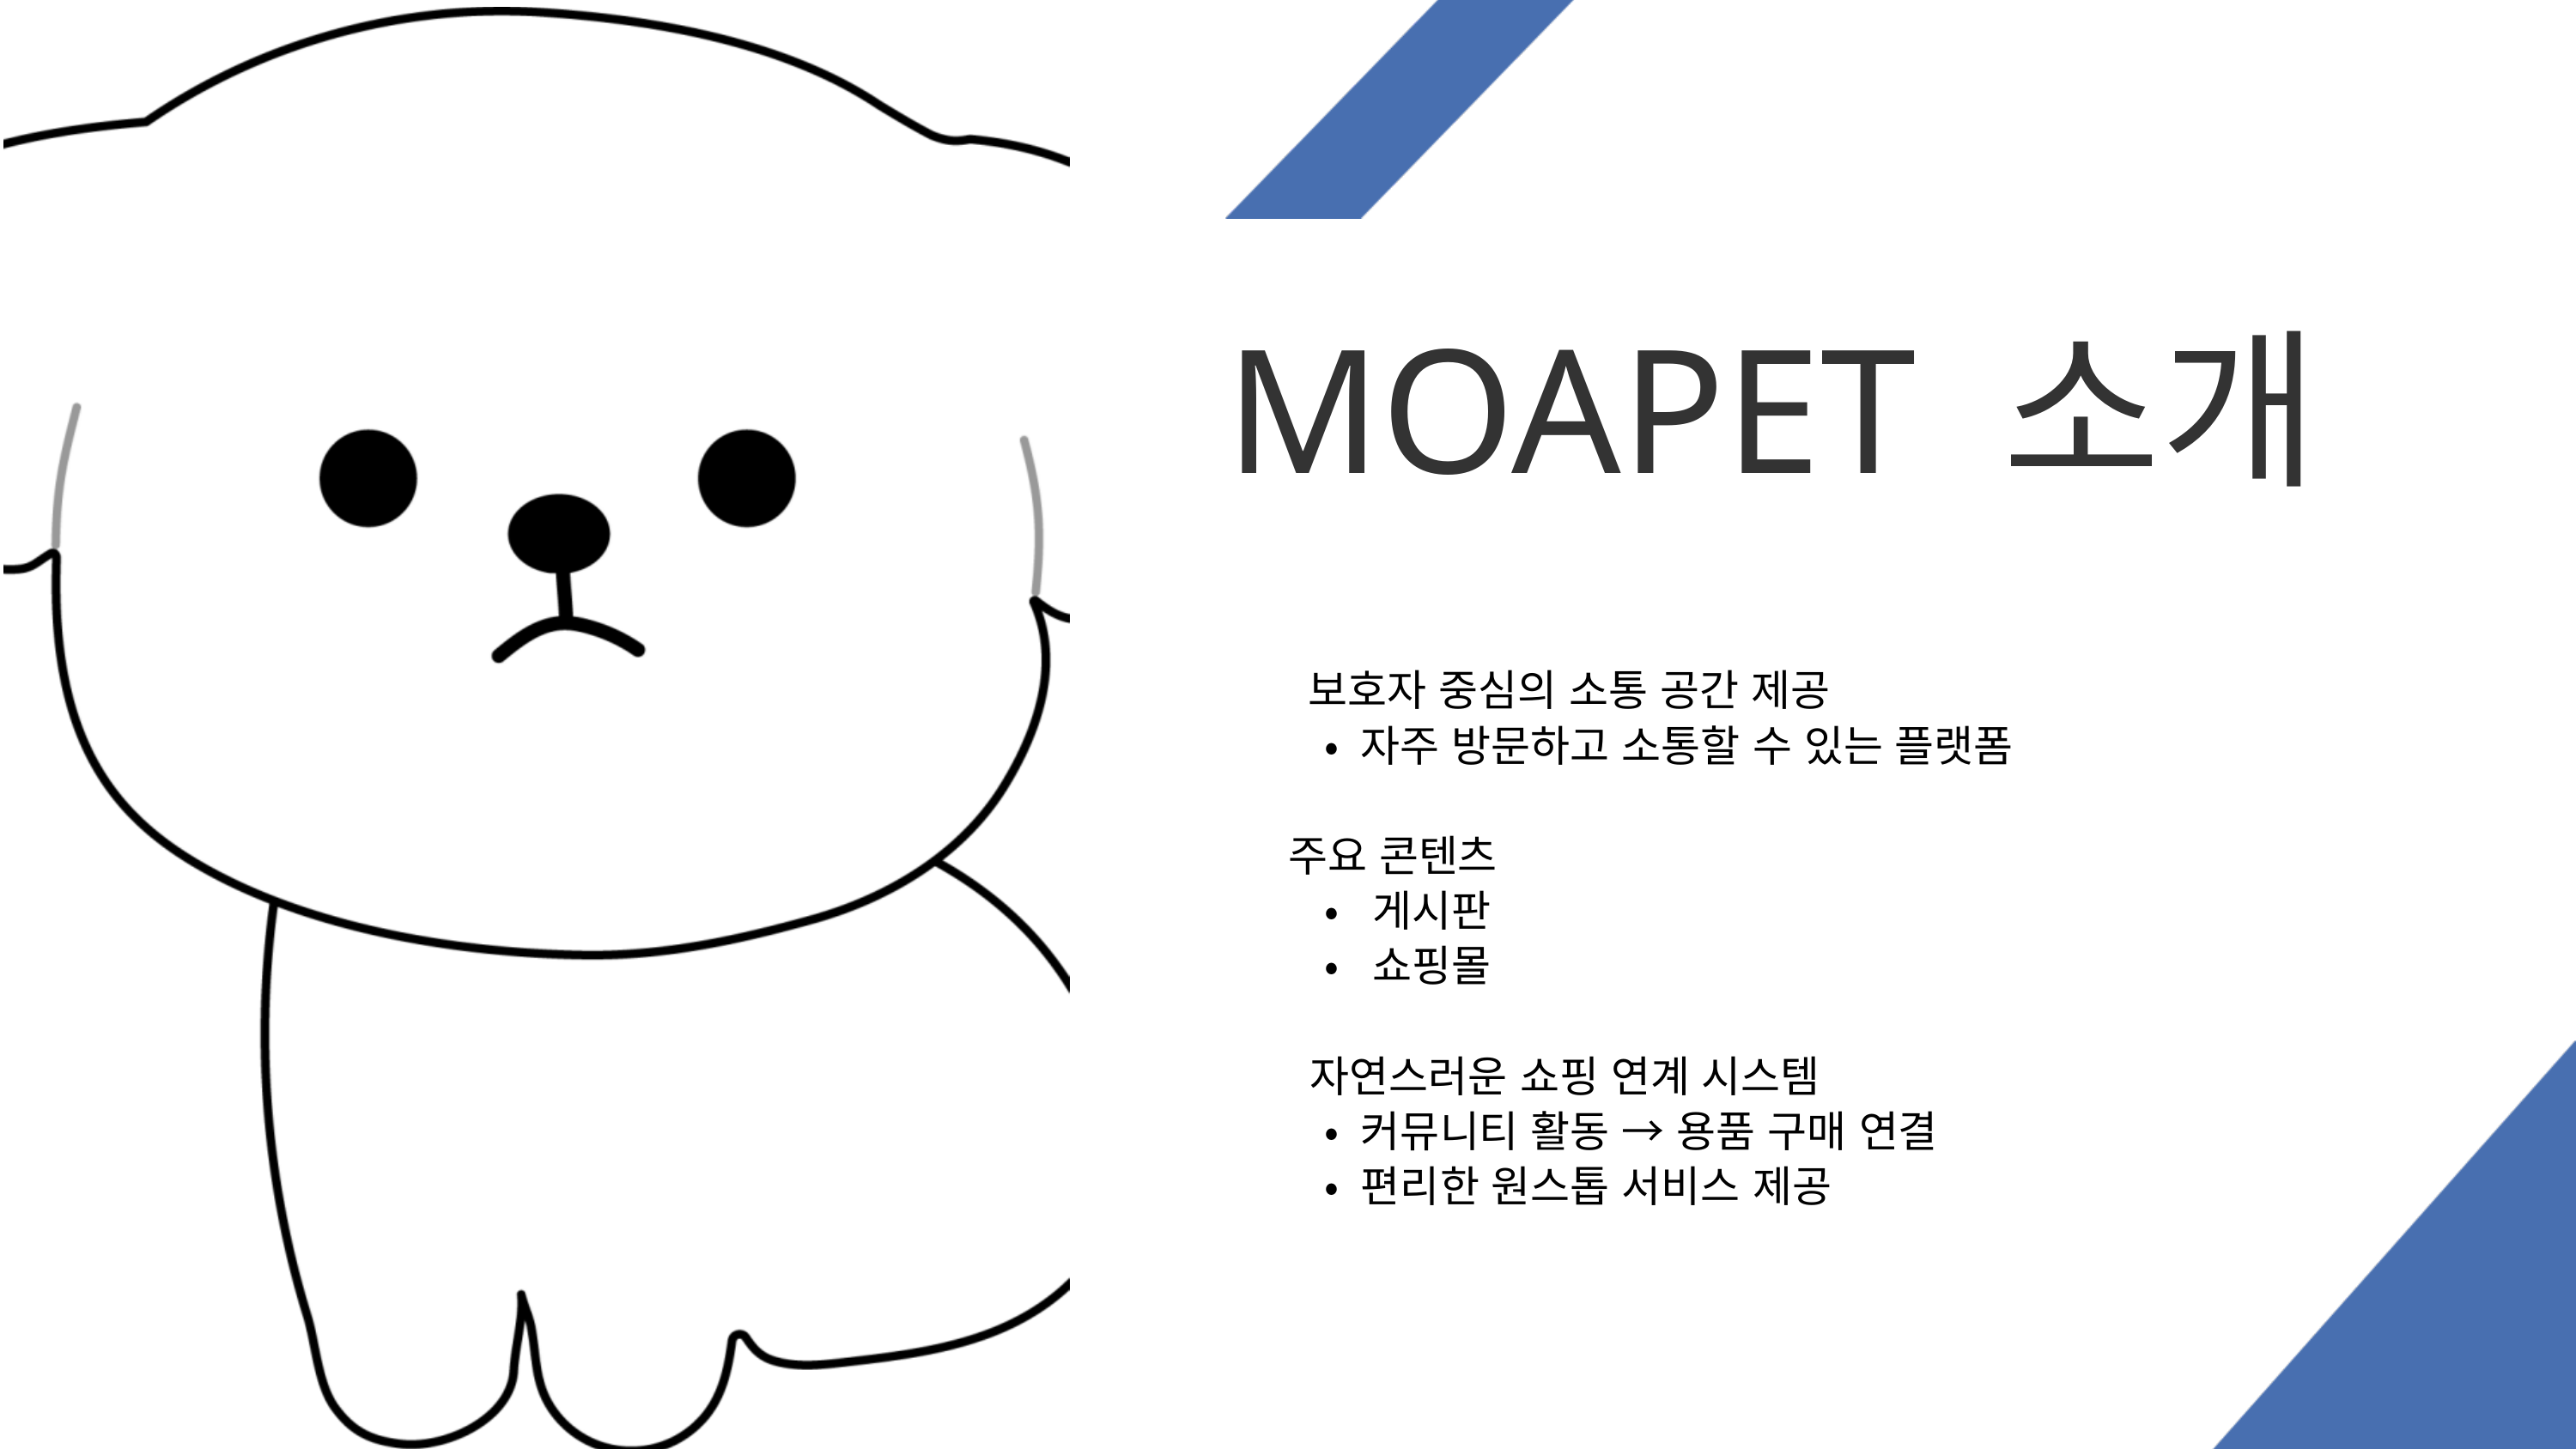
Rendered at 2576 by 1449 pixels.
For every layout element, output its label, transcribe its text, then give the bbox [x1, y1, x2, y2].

text_box MOAPET 소개 [1225, 300, 2510, 543]
picture [3, 7, 1071, 1449]
text_box 보호자 중심의 소통 공간 제공 • 자주 방문하고 소통할 수 있는 플랫폼 주요 콘텐츠 • 게시판 • 쇼핑몰 자연스러운 쇼핑 연계 시스템 • 커뮤니티 활동 → 용품 구매 연결 • 편리한 원스톱 서비스 제공 [1287, 606, 2464, 1337]
picture [2146, 1040, 2576, 1449]
picture [1224, 0, 1632, 219]
